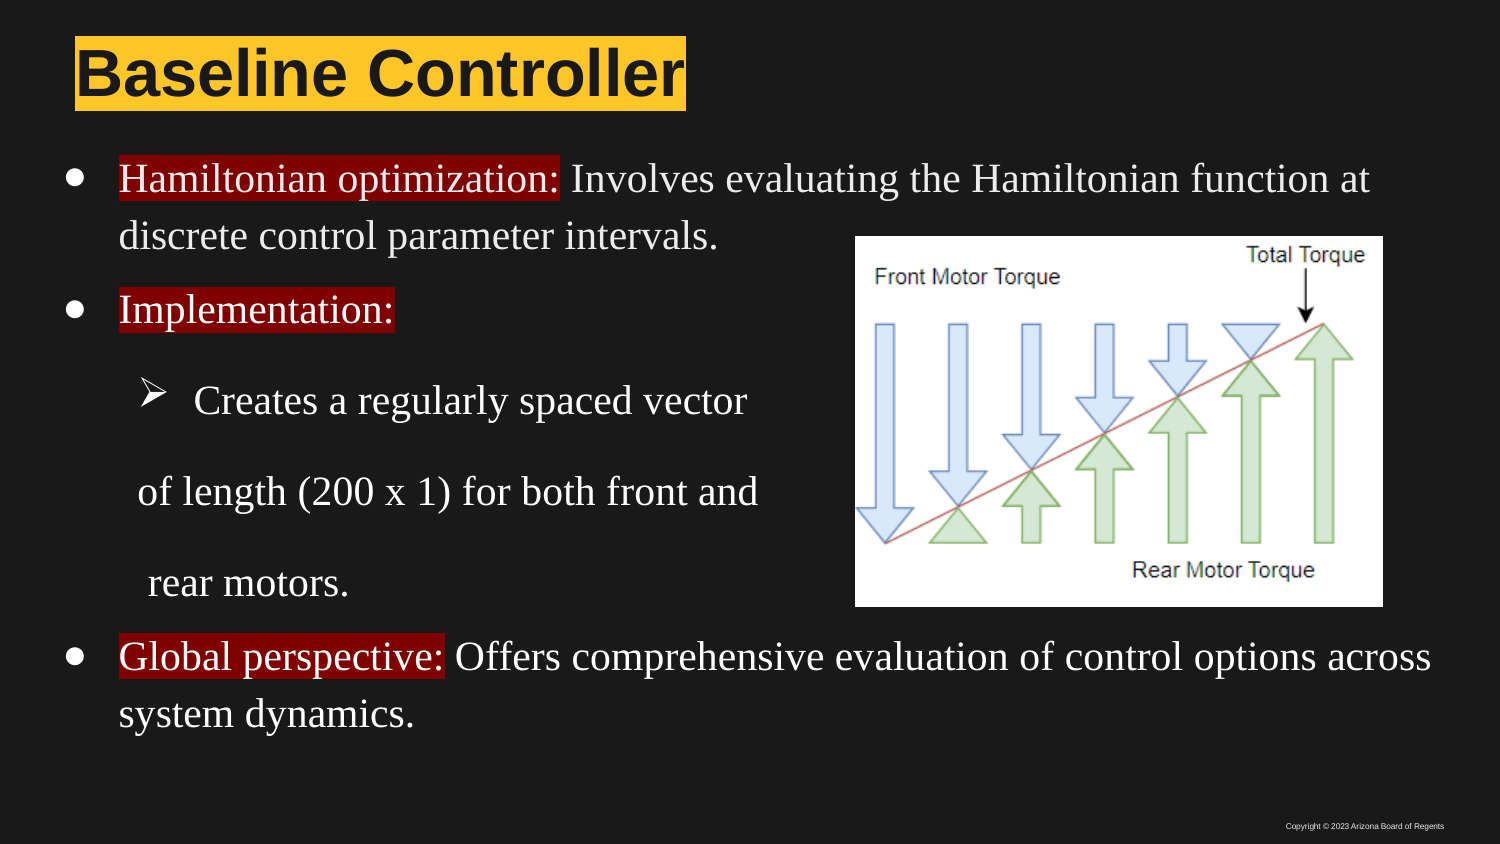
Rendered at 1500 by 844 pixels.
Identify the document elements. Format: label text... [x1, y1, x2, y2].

title Baseline Controller [75, 39, 1455, 111]
text_box Hamiltonian optimization: Involves evaluating the Hamiltonian function at discrete control parameter intervals. Implementation: Creates a regularly spaced vector of length (200 x 1) for both front and rear motors. Global perspective: Offers comprehensive evaluation of control options across system dynamics. [62, 142, 1438, 805]
picture [854, 236, 1383, 607]
